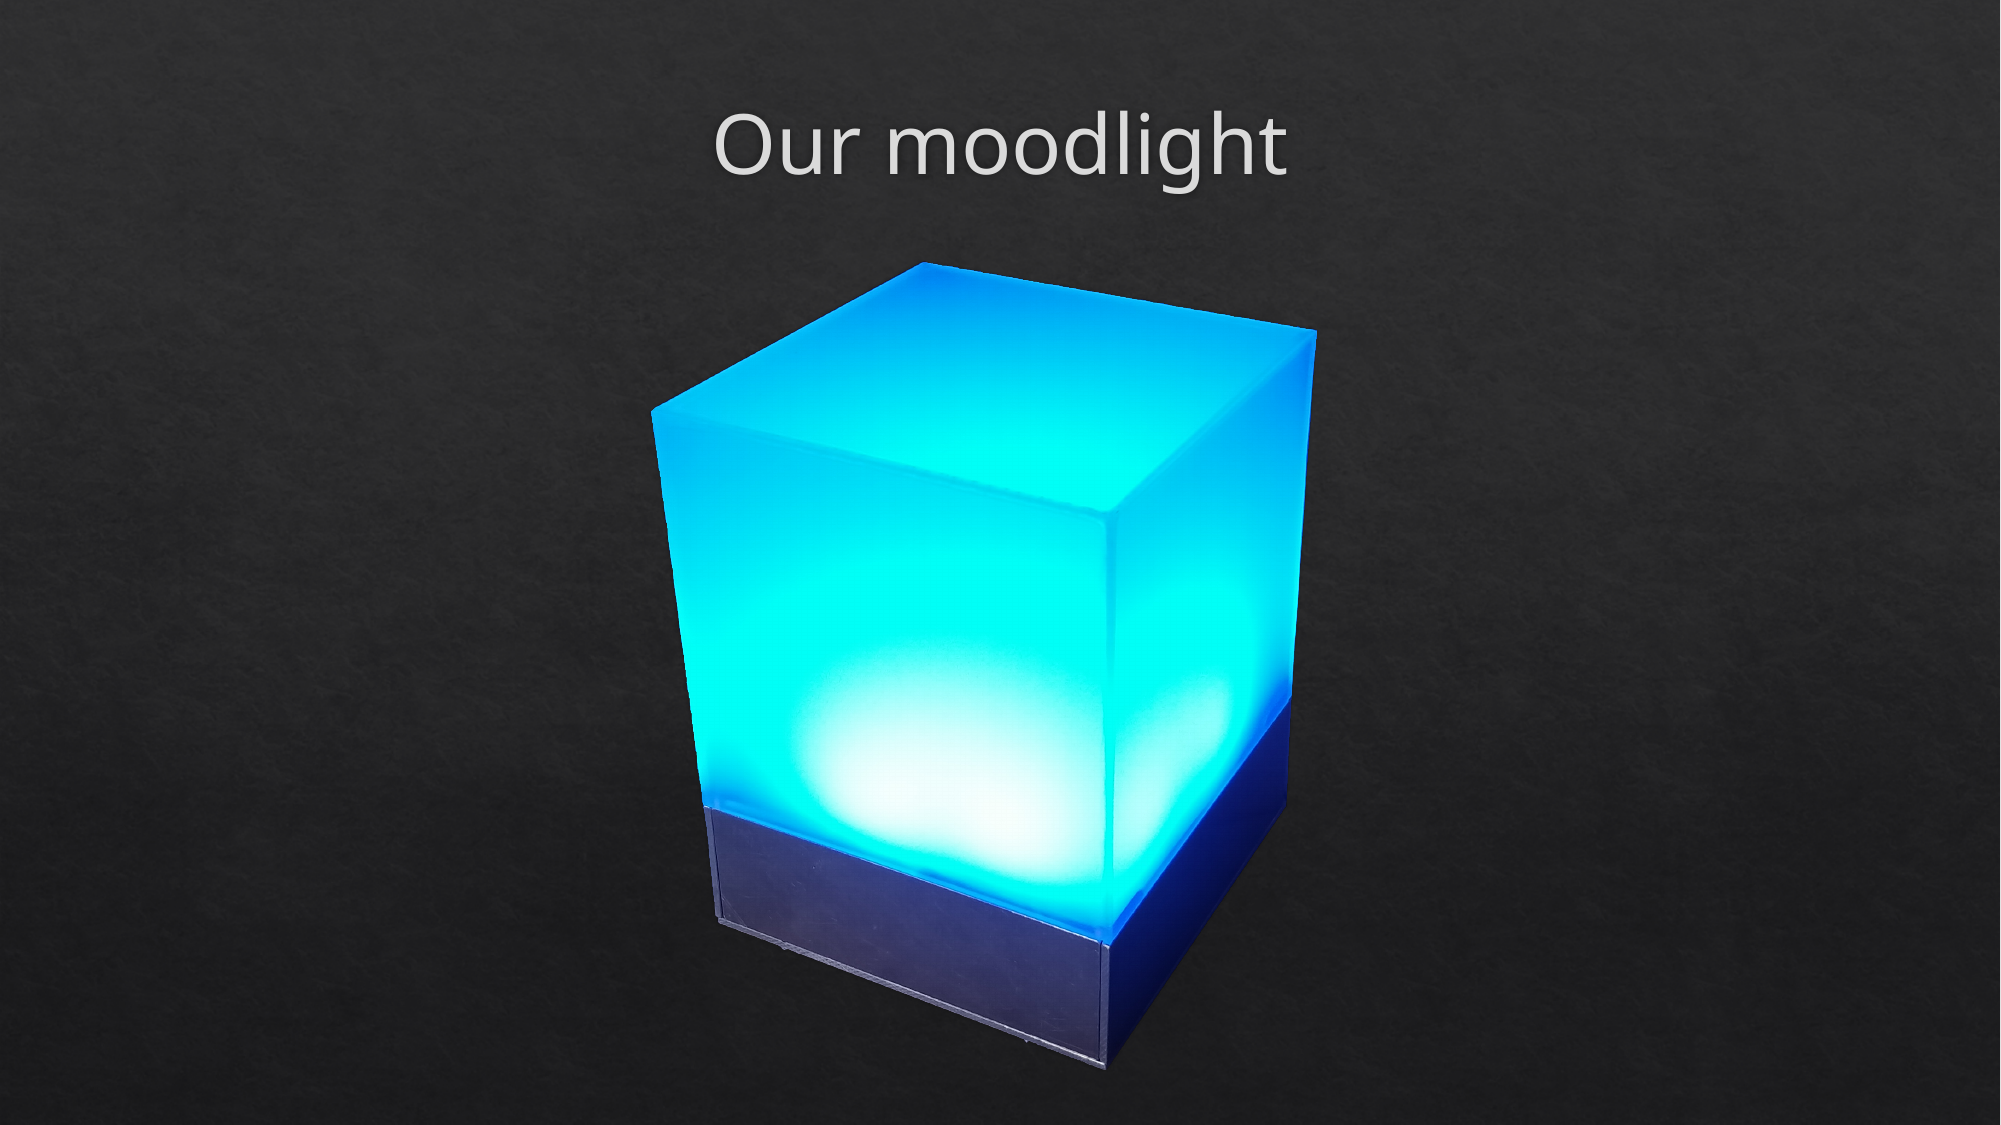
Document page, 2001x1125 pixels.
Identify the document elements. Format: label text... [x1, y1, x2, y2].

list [638, 225, 1329, 1107]
title Our moodlight [150, 61, 1850, 221]
